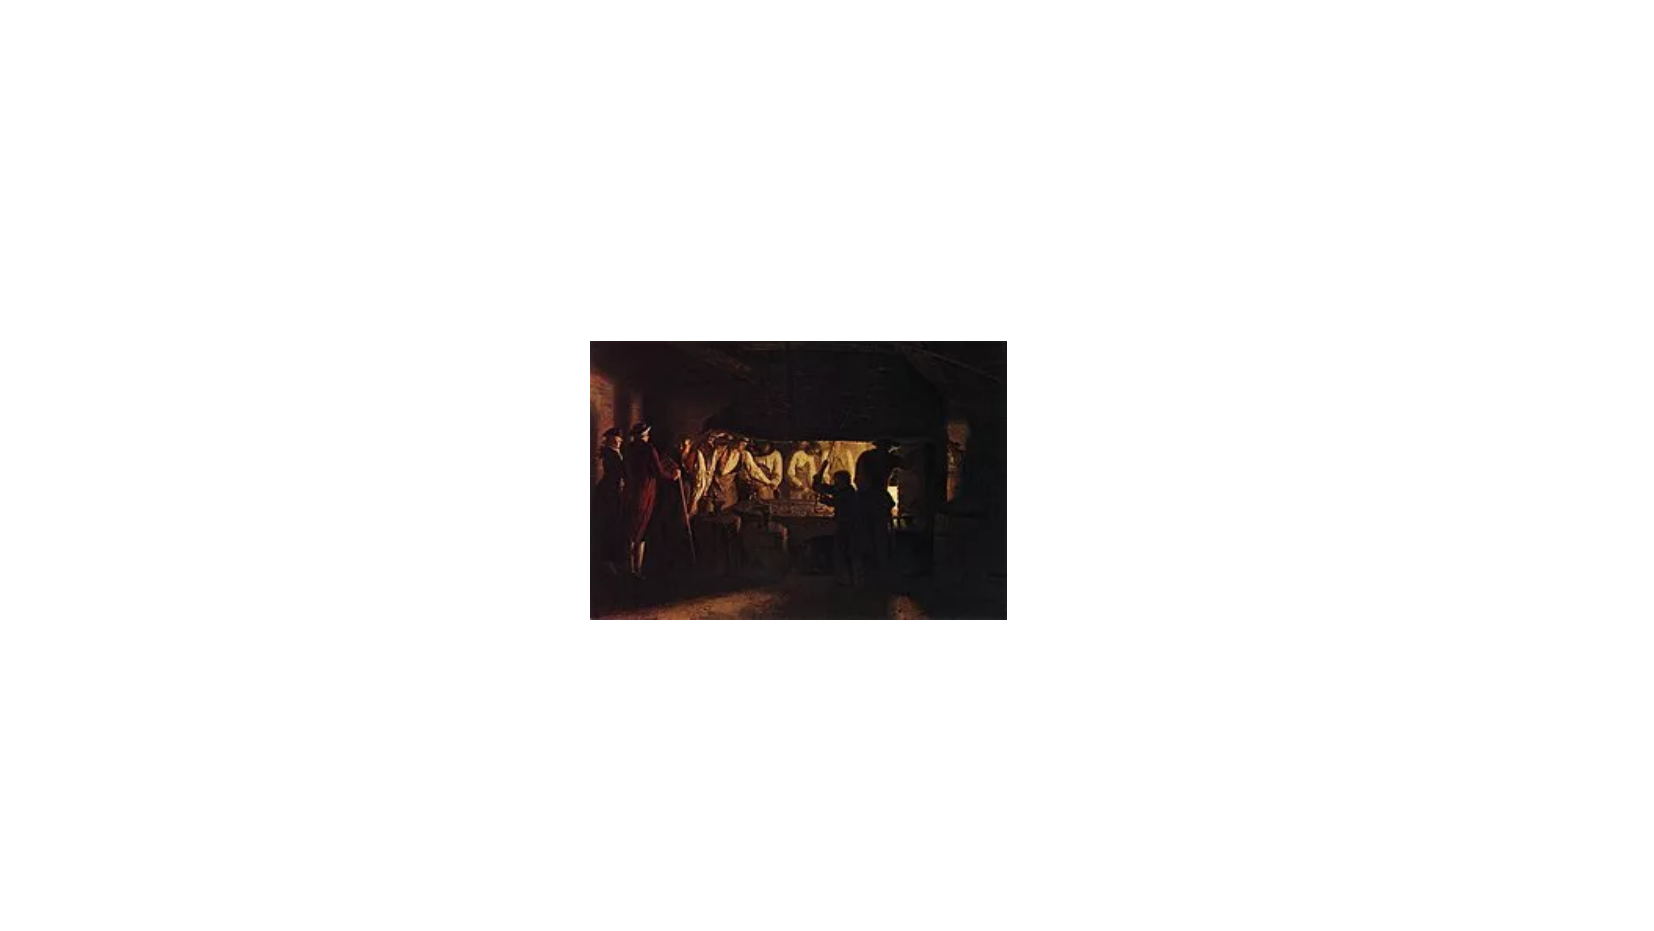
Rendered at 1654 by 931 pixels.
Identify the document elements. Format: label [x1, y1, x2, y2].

picture [590, 341, 1007, 621]
